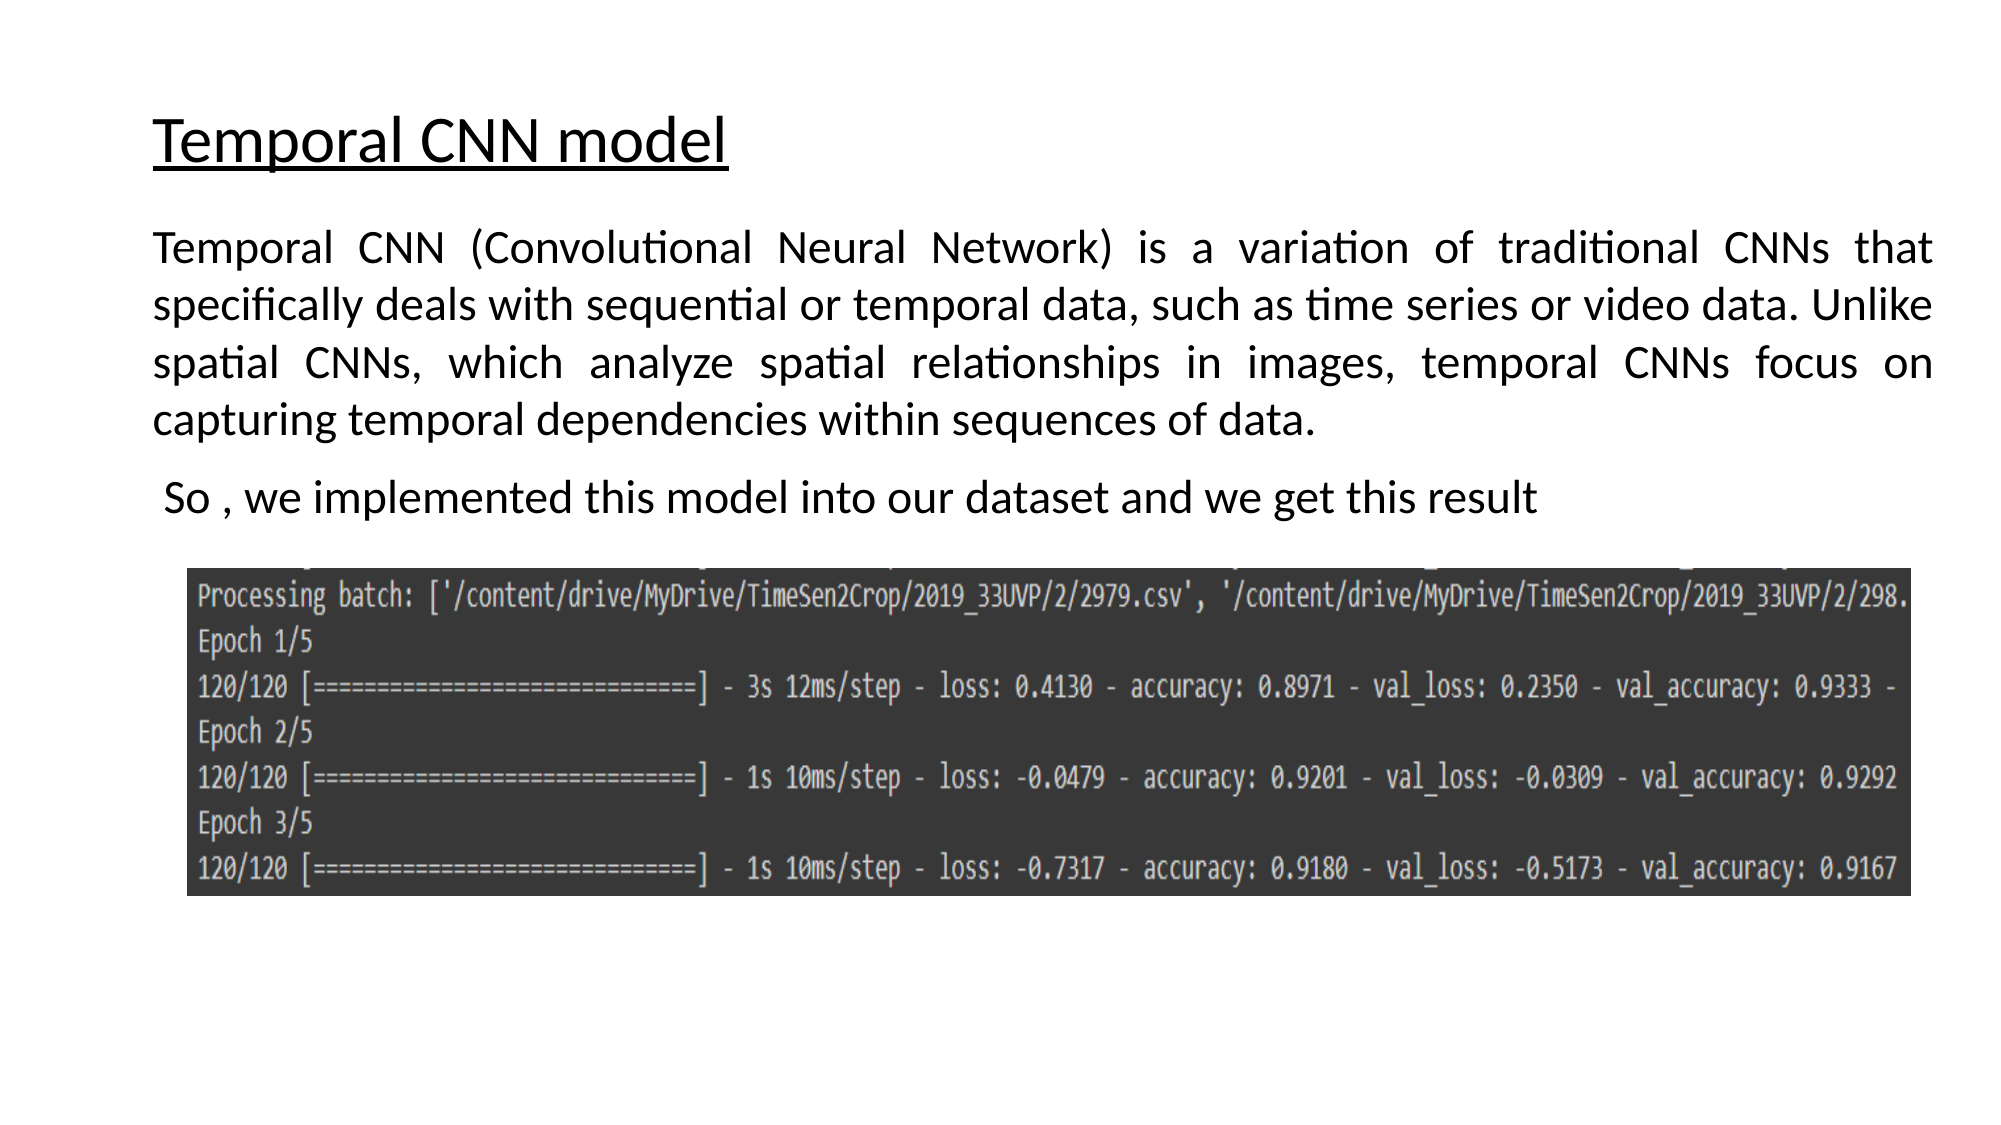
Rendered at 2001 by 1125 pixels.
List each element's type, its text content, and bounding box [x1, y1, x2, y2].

title Temporal CNN model [137, 83, 783, 185]
picture [187, 568, 1911, 896]
list Temporal CNN (Convolutional Neural Network) is a variation of traditional CNNs that specifically deals with sequential or temporal data, such as time series or video data. Unlike spatial CNNs, which analyze spatial relationships in images, temporal CNNs focus on capturing temporal dependencies within sequences of data. So , we implemented this model into our dataset and we get this result [137, 207, 1953, 1106]
